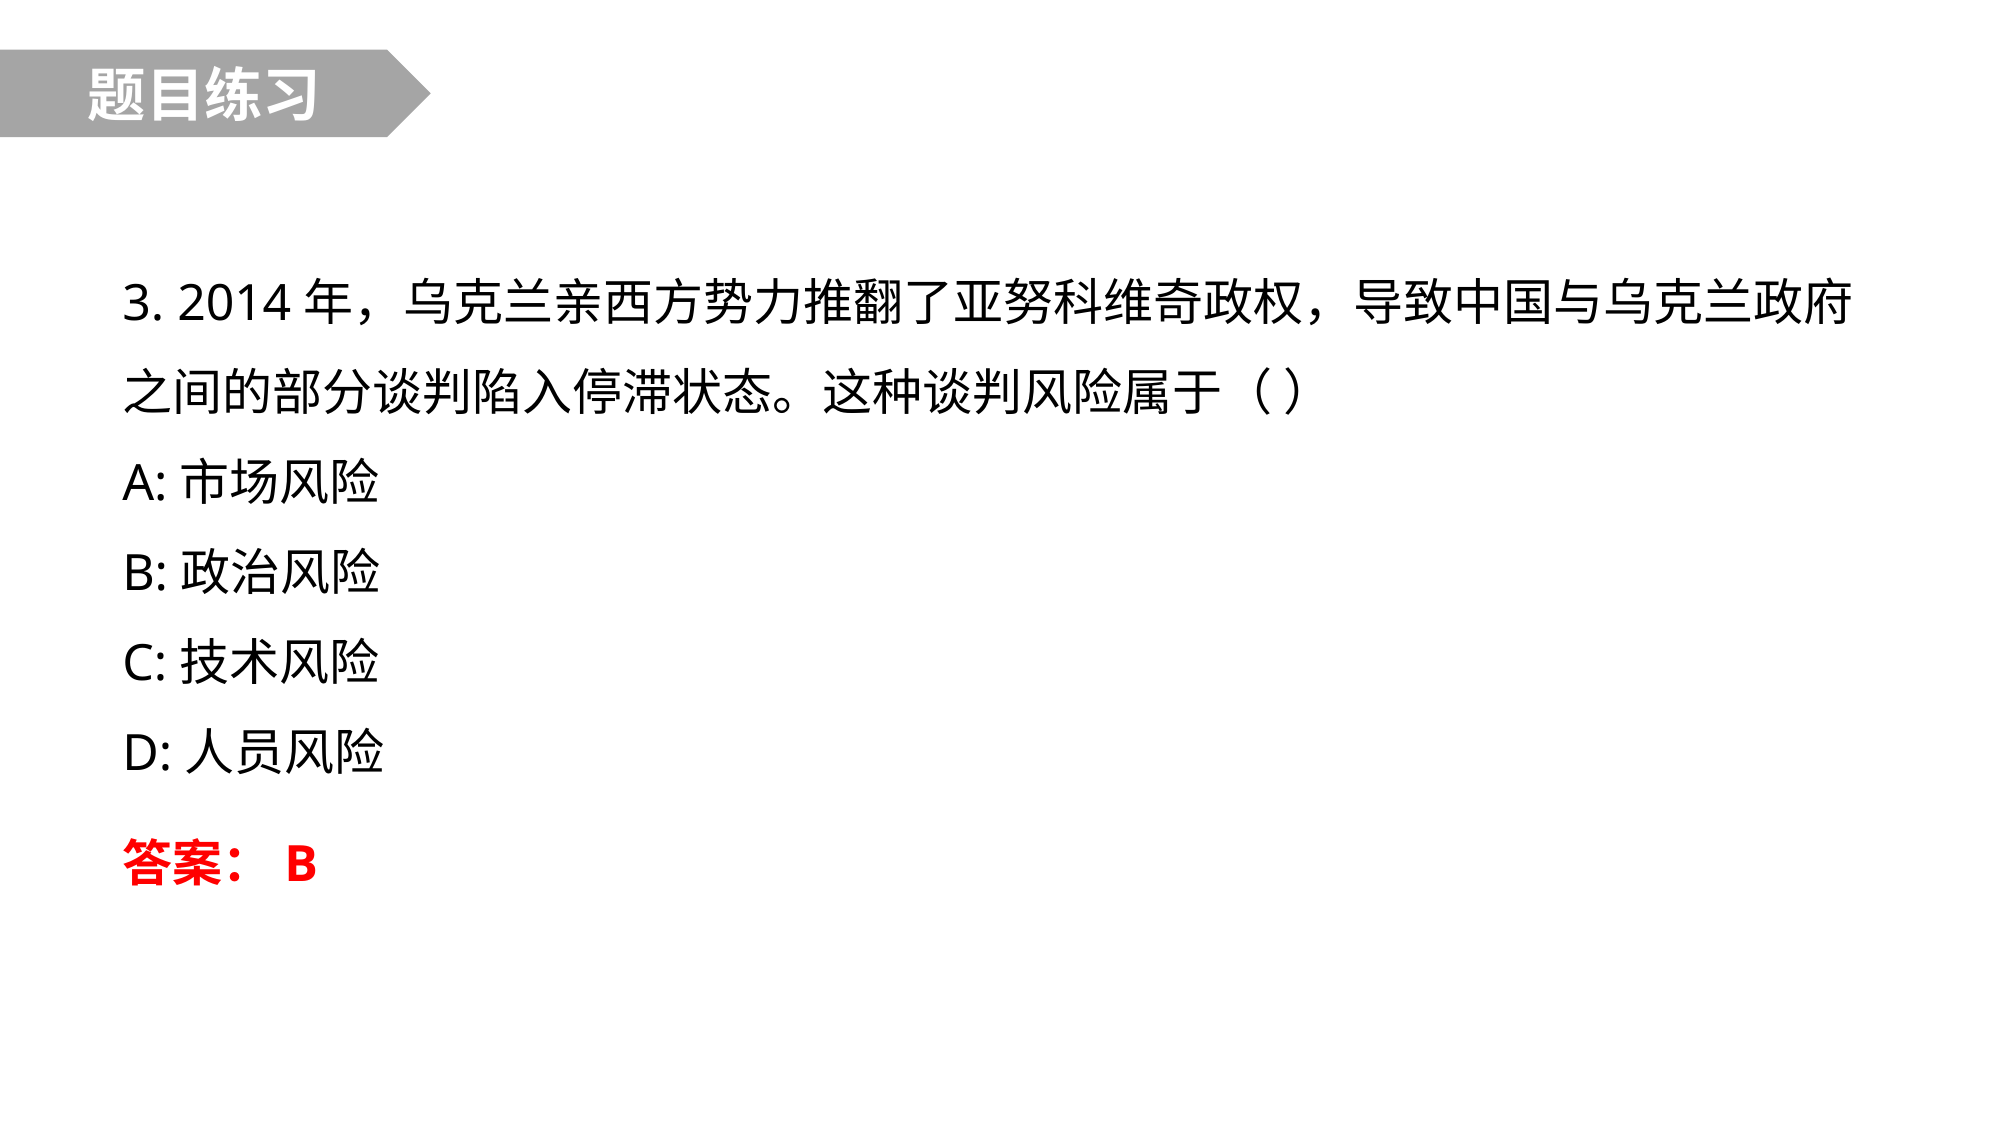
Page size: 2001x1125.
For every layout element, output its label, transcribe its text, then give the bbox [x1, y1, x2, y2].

text_box 答案：B [107, 793, 1836, 899]
text_box 题目练习 [0, 48, 433, 139]
text_box 3. 2014年，乌克兰亲西方势力推翻了亚努科维奇政权，导致中国与乌克兰政府之间的部分谈判陷入停滞状态。这种谈判风险属于（ ） A:市场风险 B:政治风险 C:技术风险 D:人员风险 [107, 232, 1908, 788]
